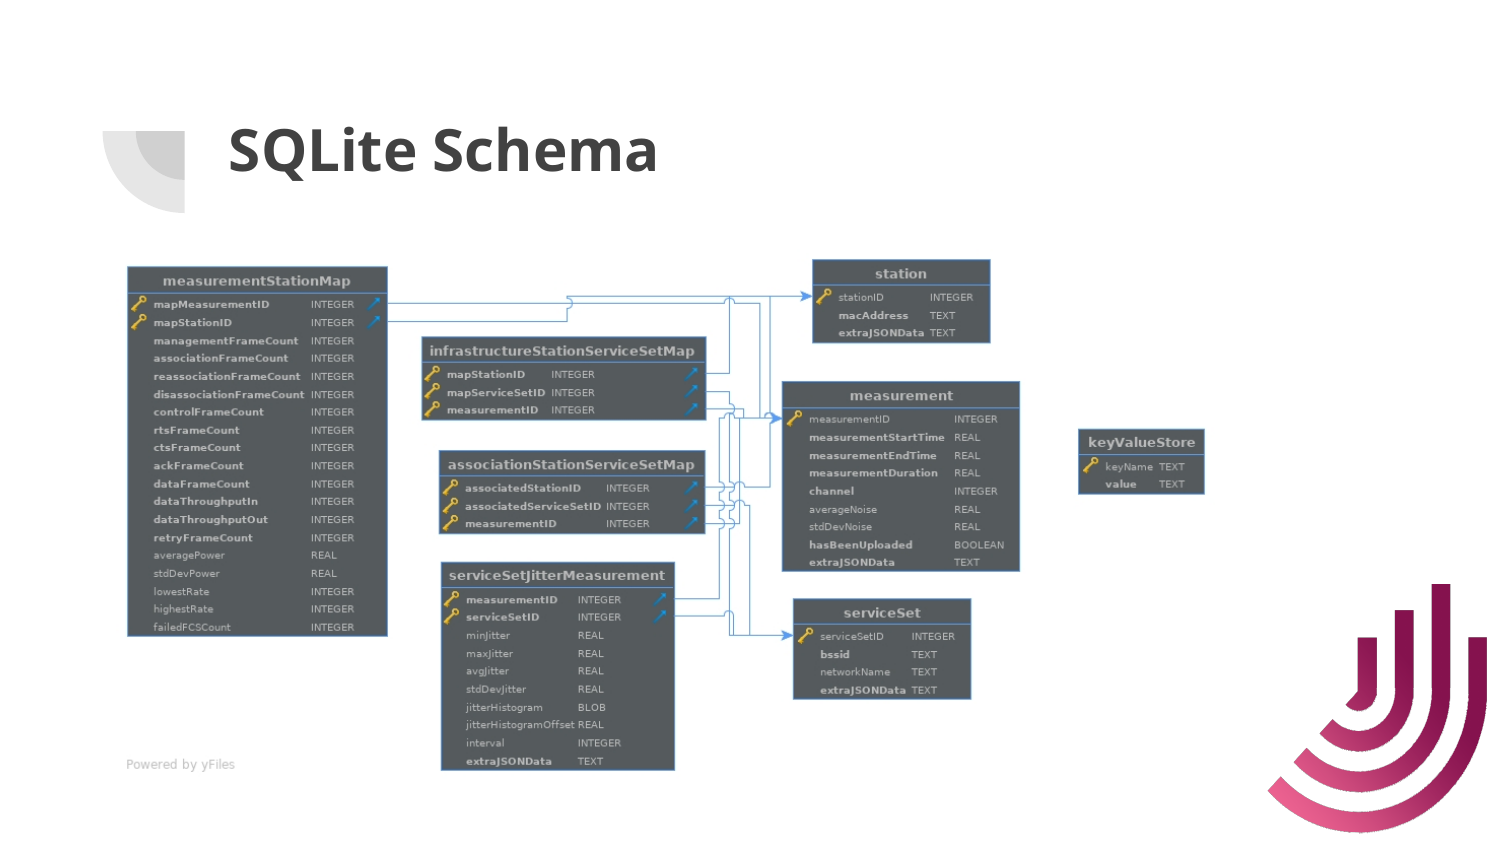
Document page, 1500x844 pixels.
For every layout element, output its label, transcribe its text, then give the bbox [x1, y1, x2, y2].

title SQLite Schema [213, 98, 1368, 263]
picture [115, 249, 1216, 782]
picture [1231, 575, 1500, 844]
